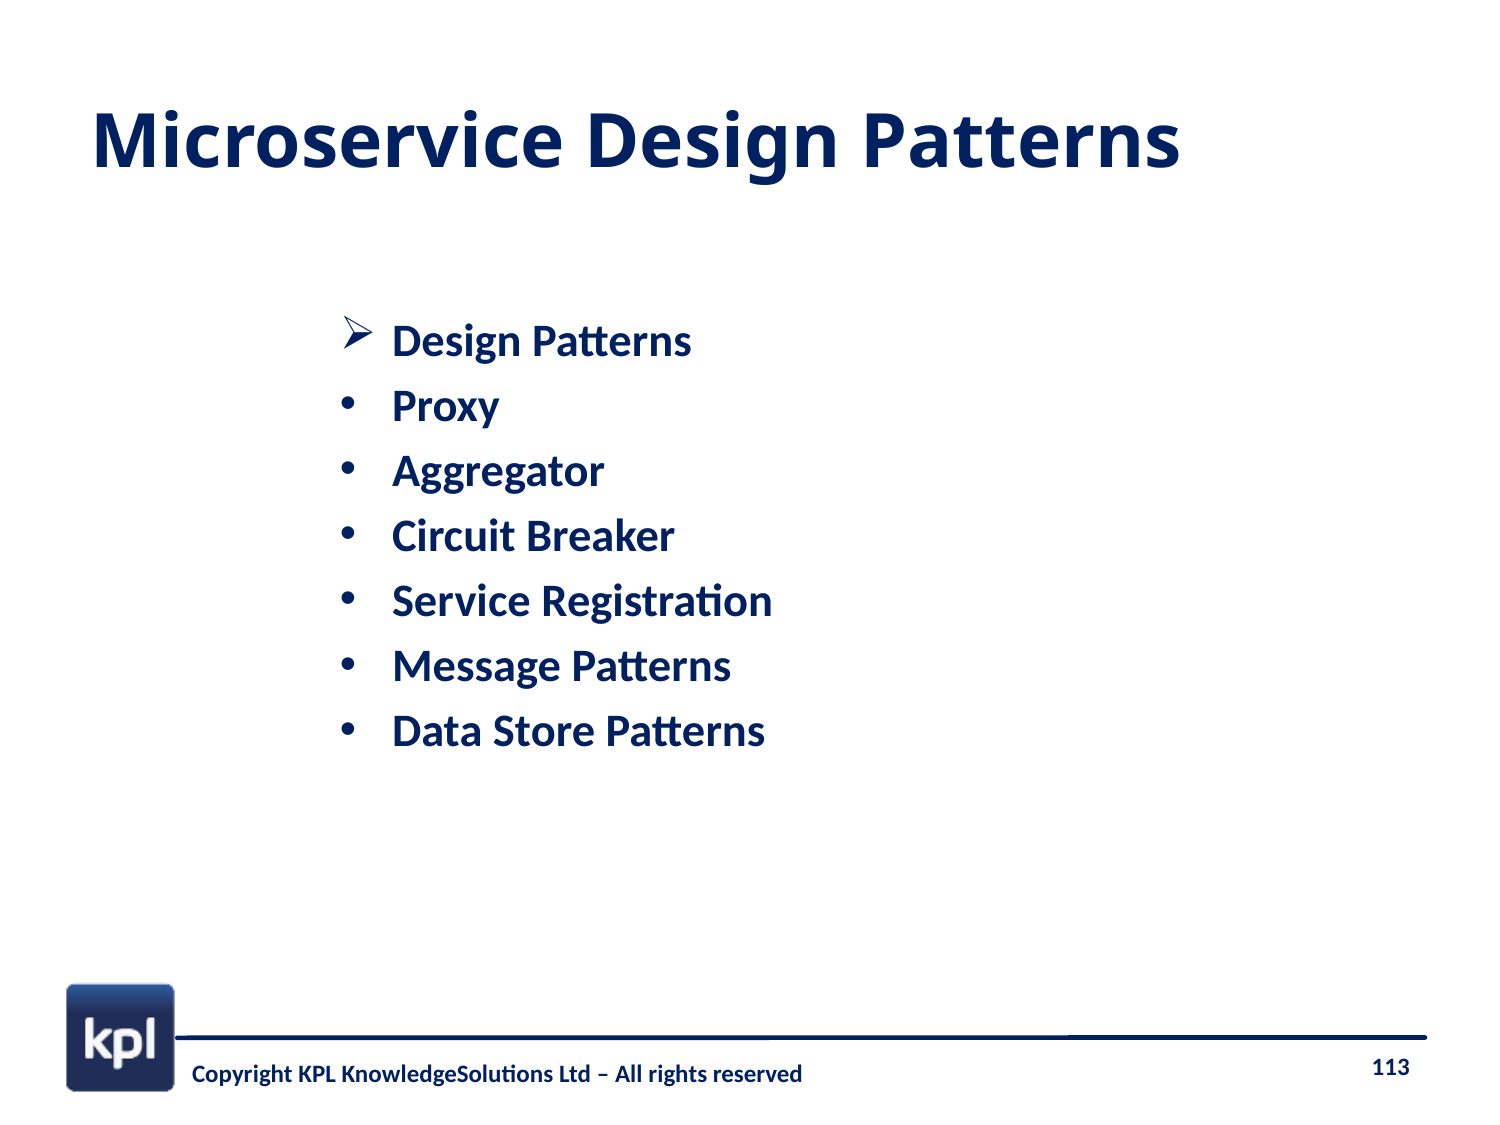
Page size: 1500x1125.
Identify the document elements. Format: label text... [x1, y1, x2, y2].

title Microservice Design Patterns [75, 43, 1436, 233]
text_box Copyright KPL KnowledgeSolutions Ltd – All rights reserved [177, 1049, 963, 1110]
picture [62, 980, 178, 1095]
slide_number 113 [987, 1042, 1425, 1103]
list Design Patterns Proxy Aggregator Circuit Breaker Service Registration Message Patterns Data Store Patterns [324, 302, 1294, 768]
